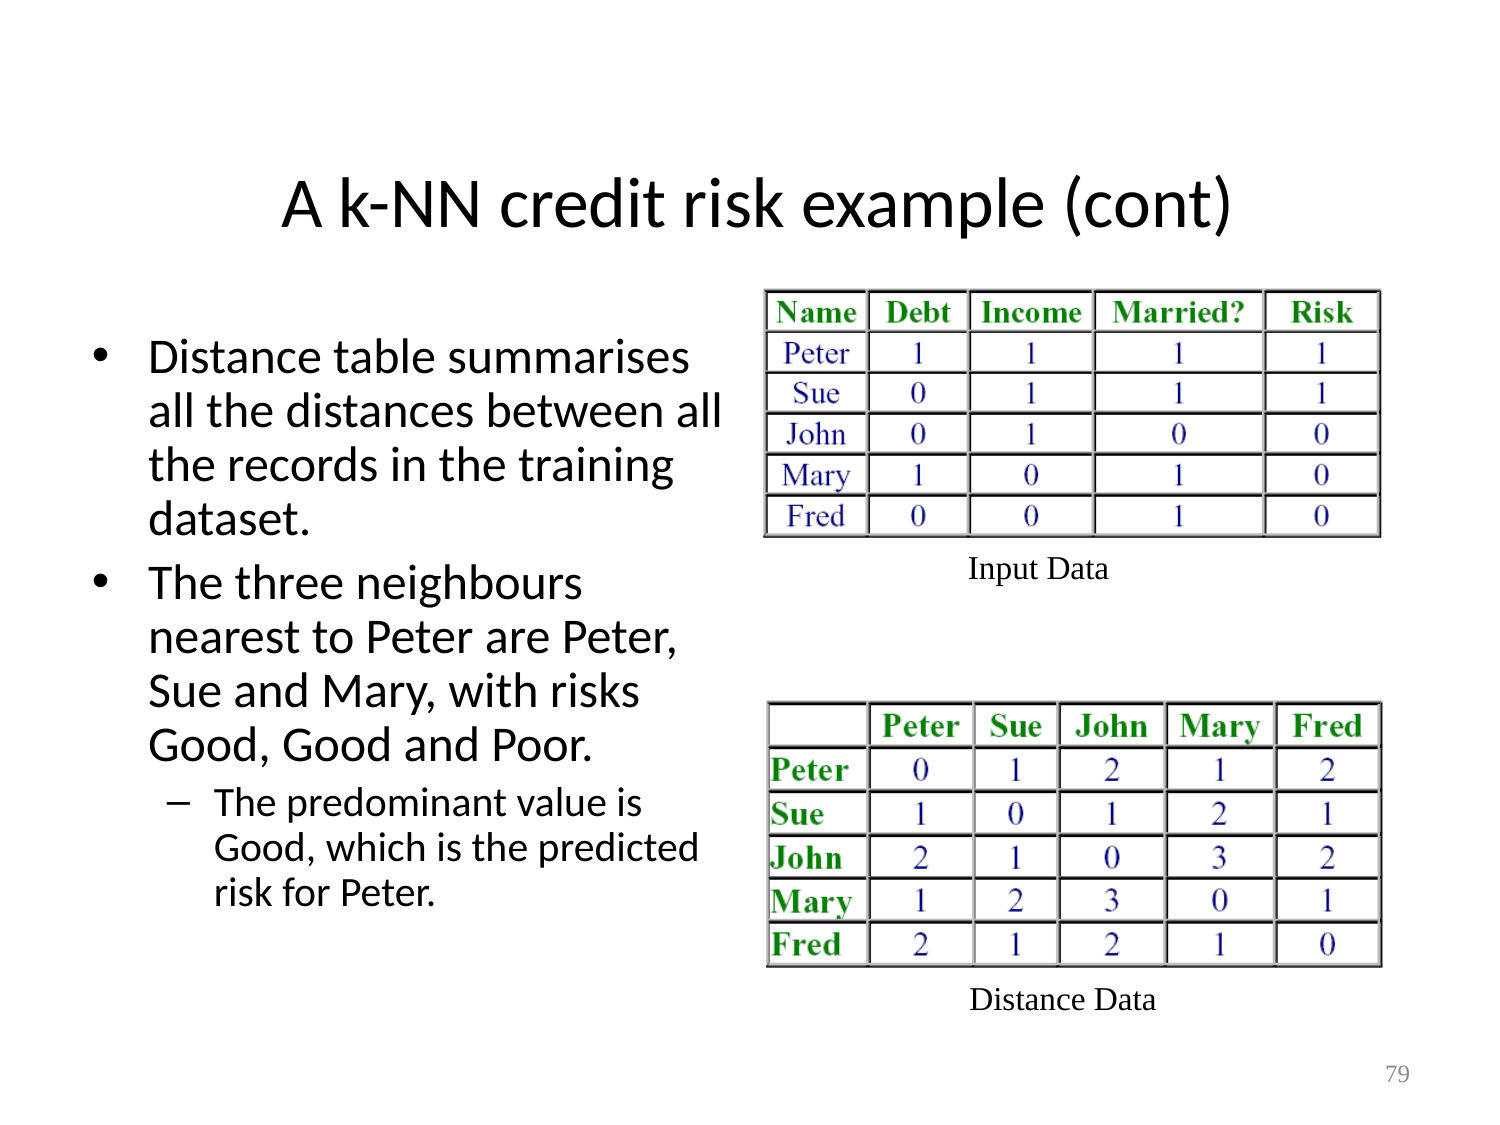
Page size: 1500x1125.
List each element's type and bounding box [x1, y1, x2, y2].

slide_number [1074, 1042, 1425, 1103]
list [76, 322, 750, 998]
text_box [954, 969, 1172, 1025]
title [112, 62, 1388, 250]
text_box [953, 540, 1125, 594]
list [759, 698, 1385, 969]
picture [761, 284, 1387, 540]
